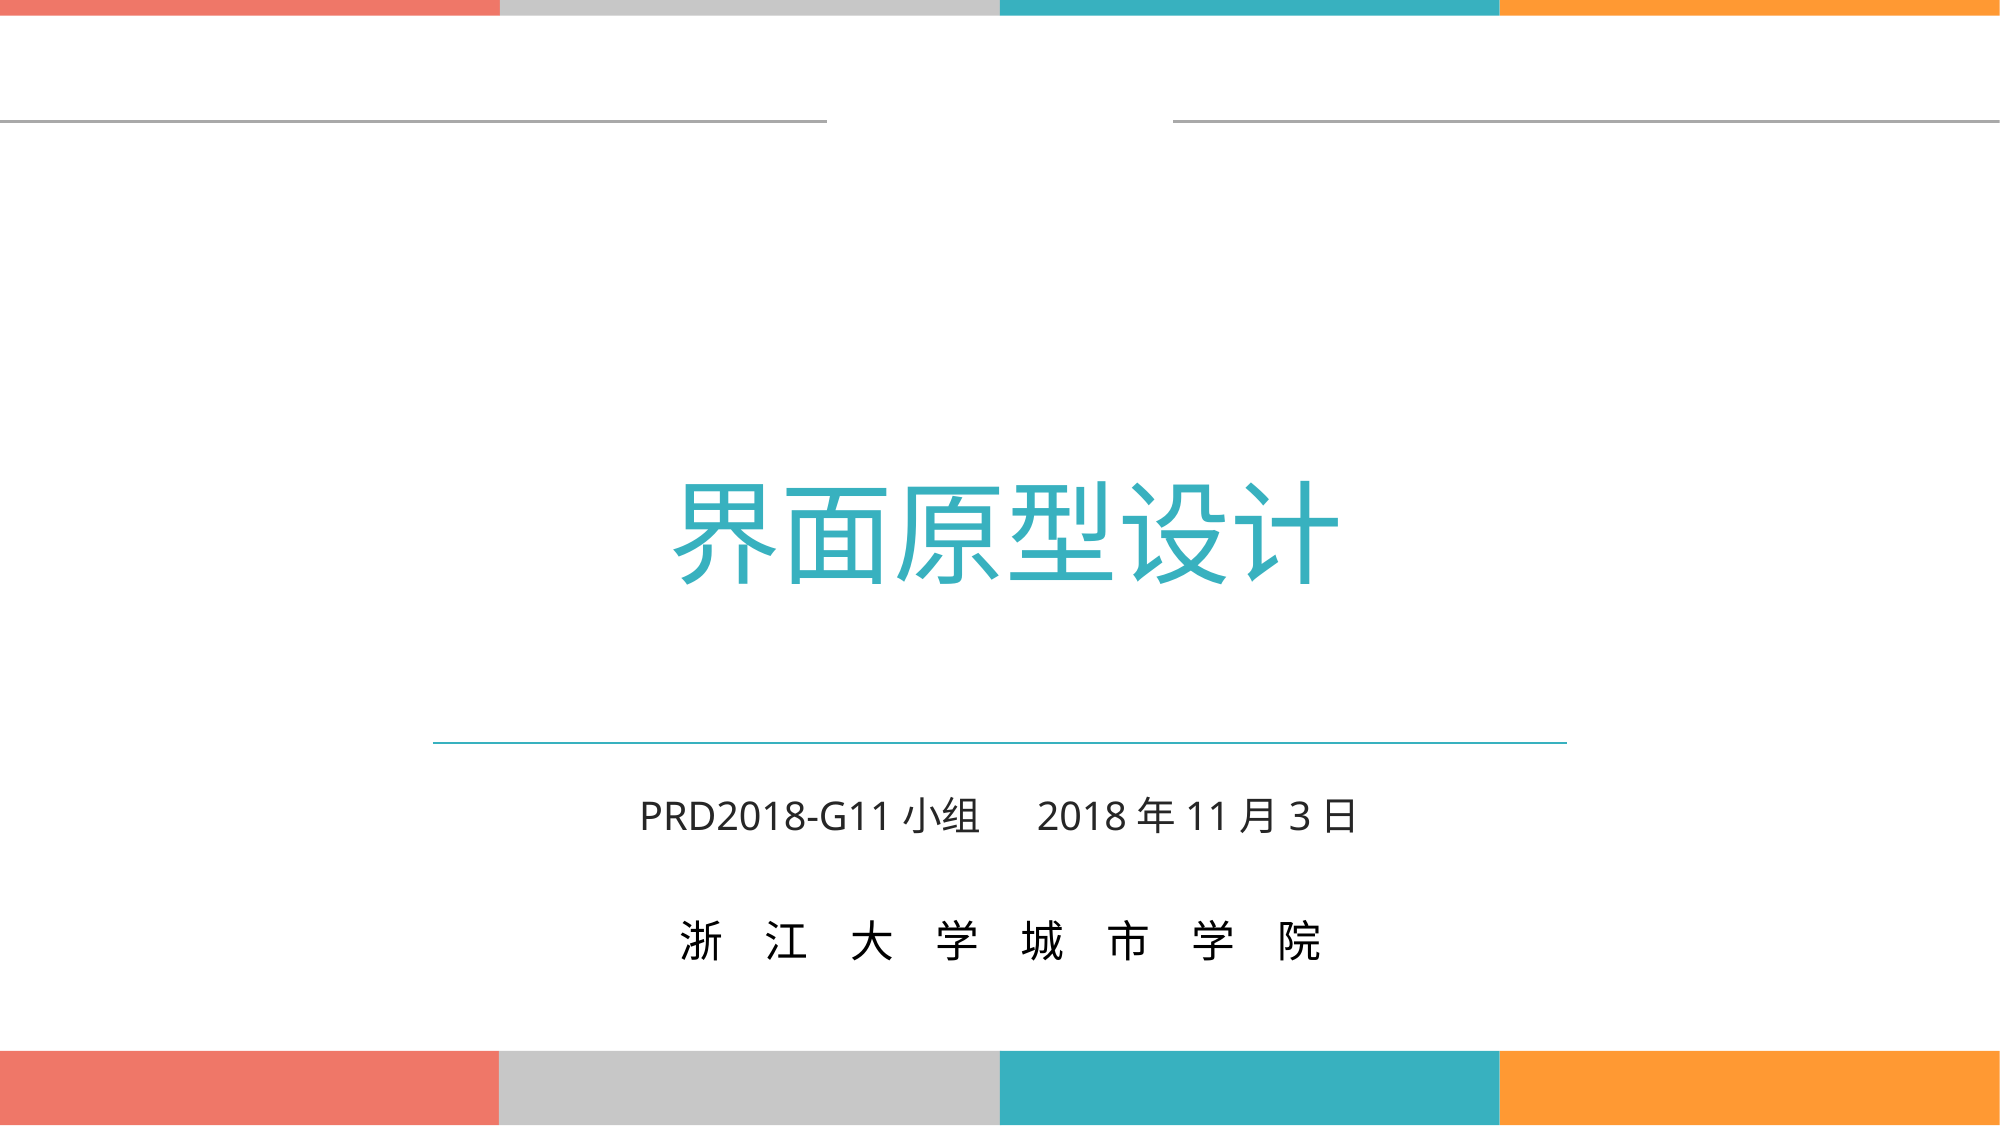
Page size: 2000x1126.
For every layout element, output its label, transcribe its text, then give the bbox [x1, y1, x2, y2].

text_box 2018年11月3日 [1021, 783, 1376, 847]
text_box [498, 0, 998, 18]
text_box [998, 1049, 1498, 1126]
text_box [0, 0, 498, 18]
text_box 浙江大学城市学院 [664, 906, 1444, 974]
text_box [497, 1049, 998, 1126]
text_box [1498, 1049, 2000, 1126]
text_box [0, 1049, 497, 1126]
text_box [998, 0, 1498, 18]
text_box [1498, 0, 2000, 18]
text_box 界面原型设计 [653, 319, 1359, 705]
text_box PRD2018-G11小组 [623, 783, 997, 847]
